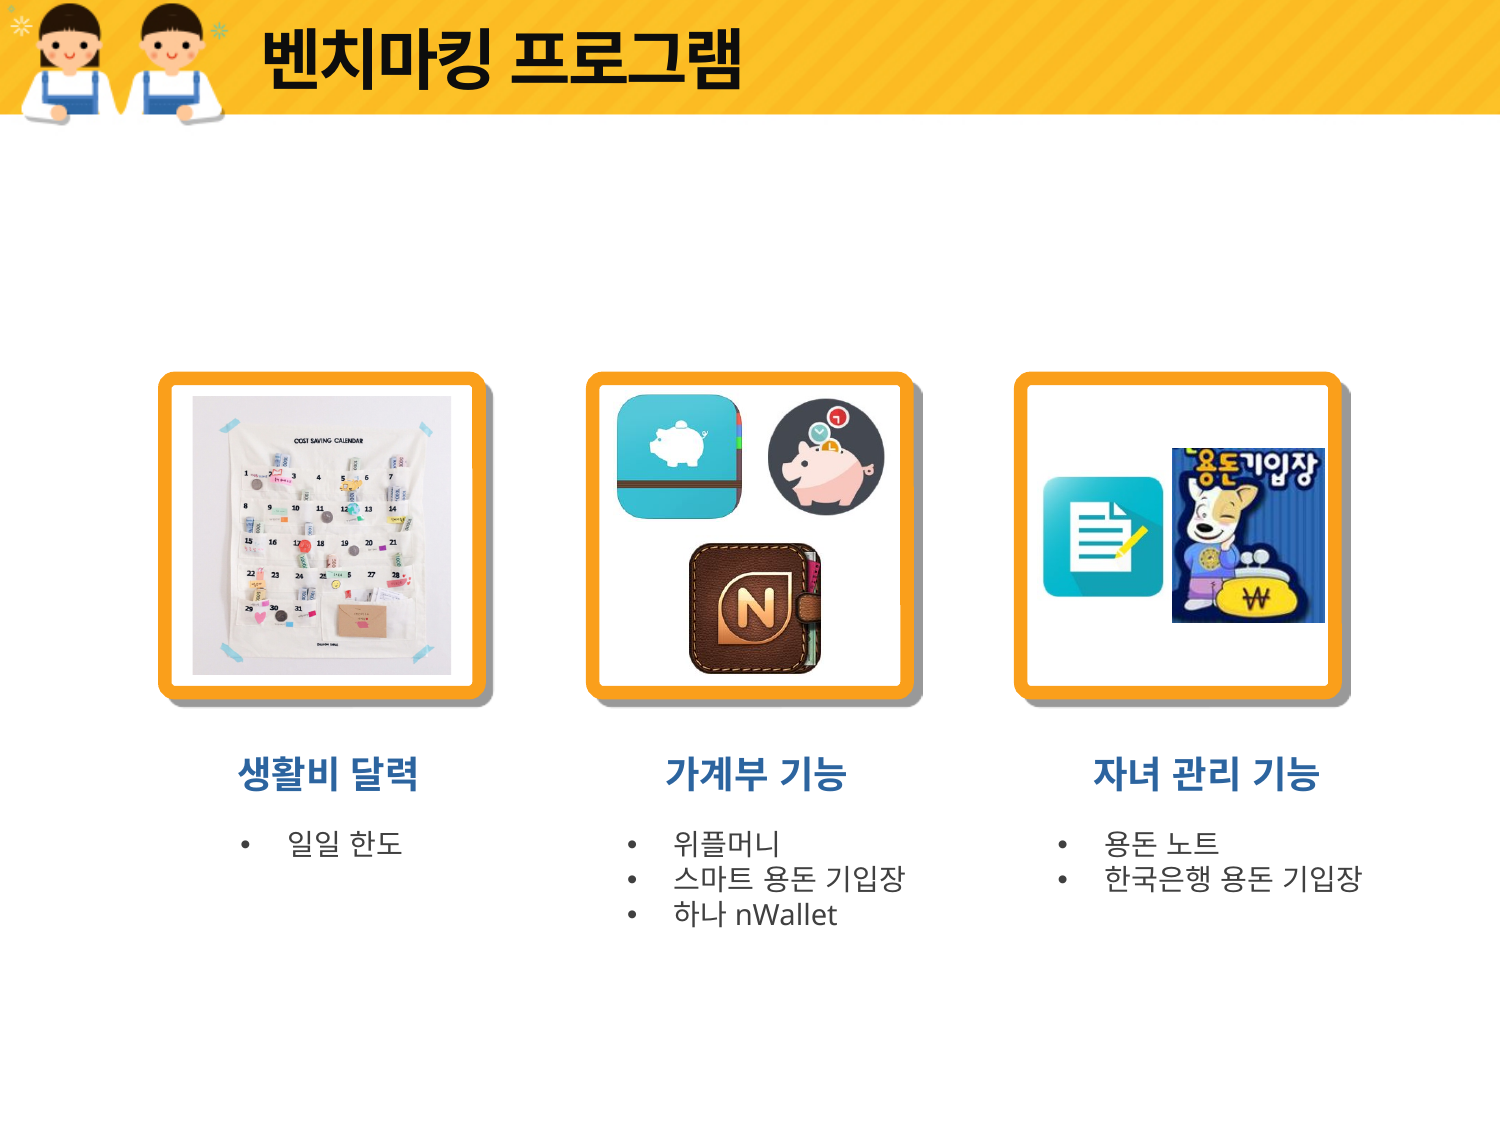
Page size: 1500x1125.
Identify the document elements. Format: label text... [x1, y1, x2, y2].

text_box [164, 378, 1385, 941]
title 벤치마킹 프로그램 [245, 0, 1449, 128]
picture [0, 0, 1500, 1125]
